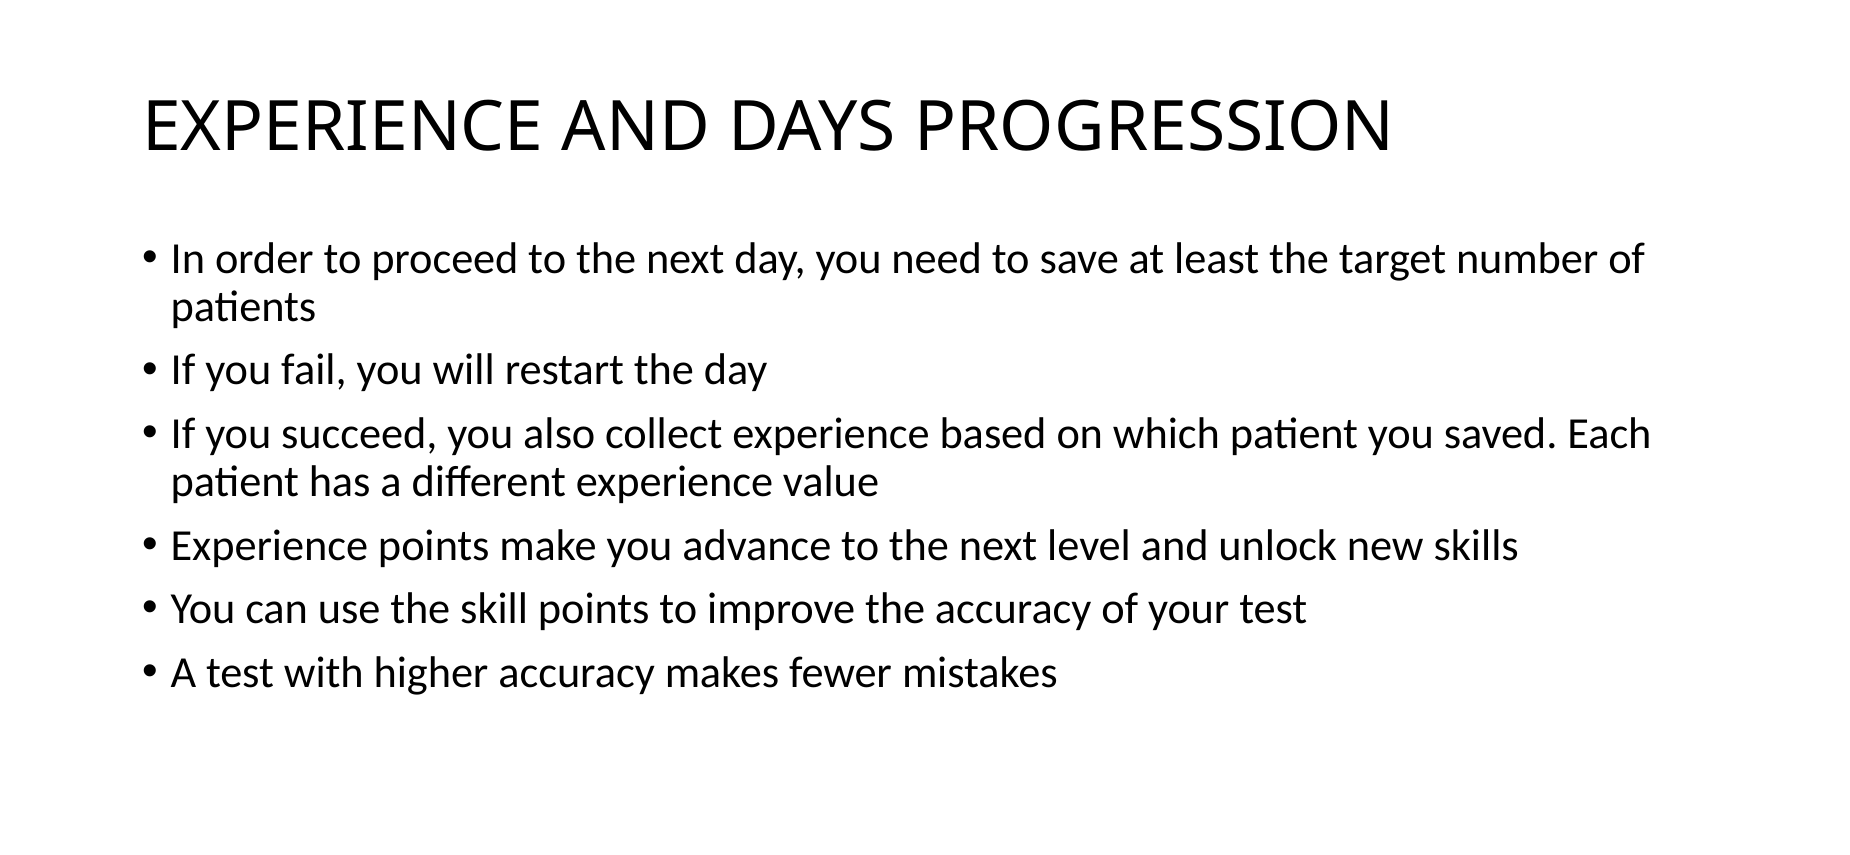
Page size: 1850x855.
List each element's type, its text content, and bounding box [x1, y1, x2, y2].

list In order to proceed to the next day, you need to save at least the target number of patients If you fail, you will restart the day If you succeed, you also collect experience based on which patient you saved. Each patient has a different experience value Experience points make you advance to the next level and unlock new skills You can use the skill points to improve the accuracy of your test A test with higher accuracy makes fewer mistakes [127, 227, 1723, 771]
title EXPERIENCE AND DAYS PROGRESSION [127, 45, 1723, 211]
